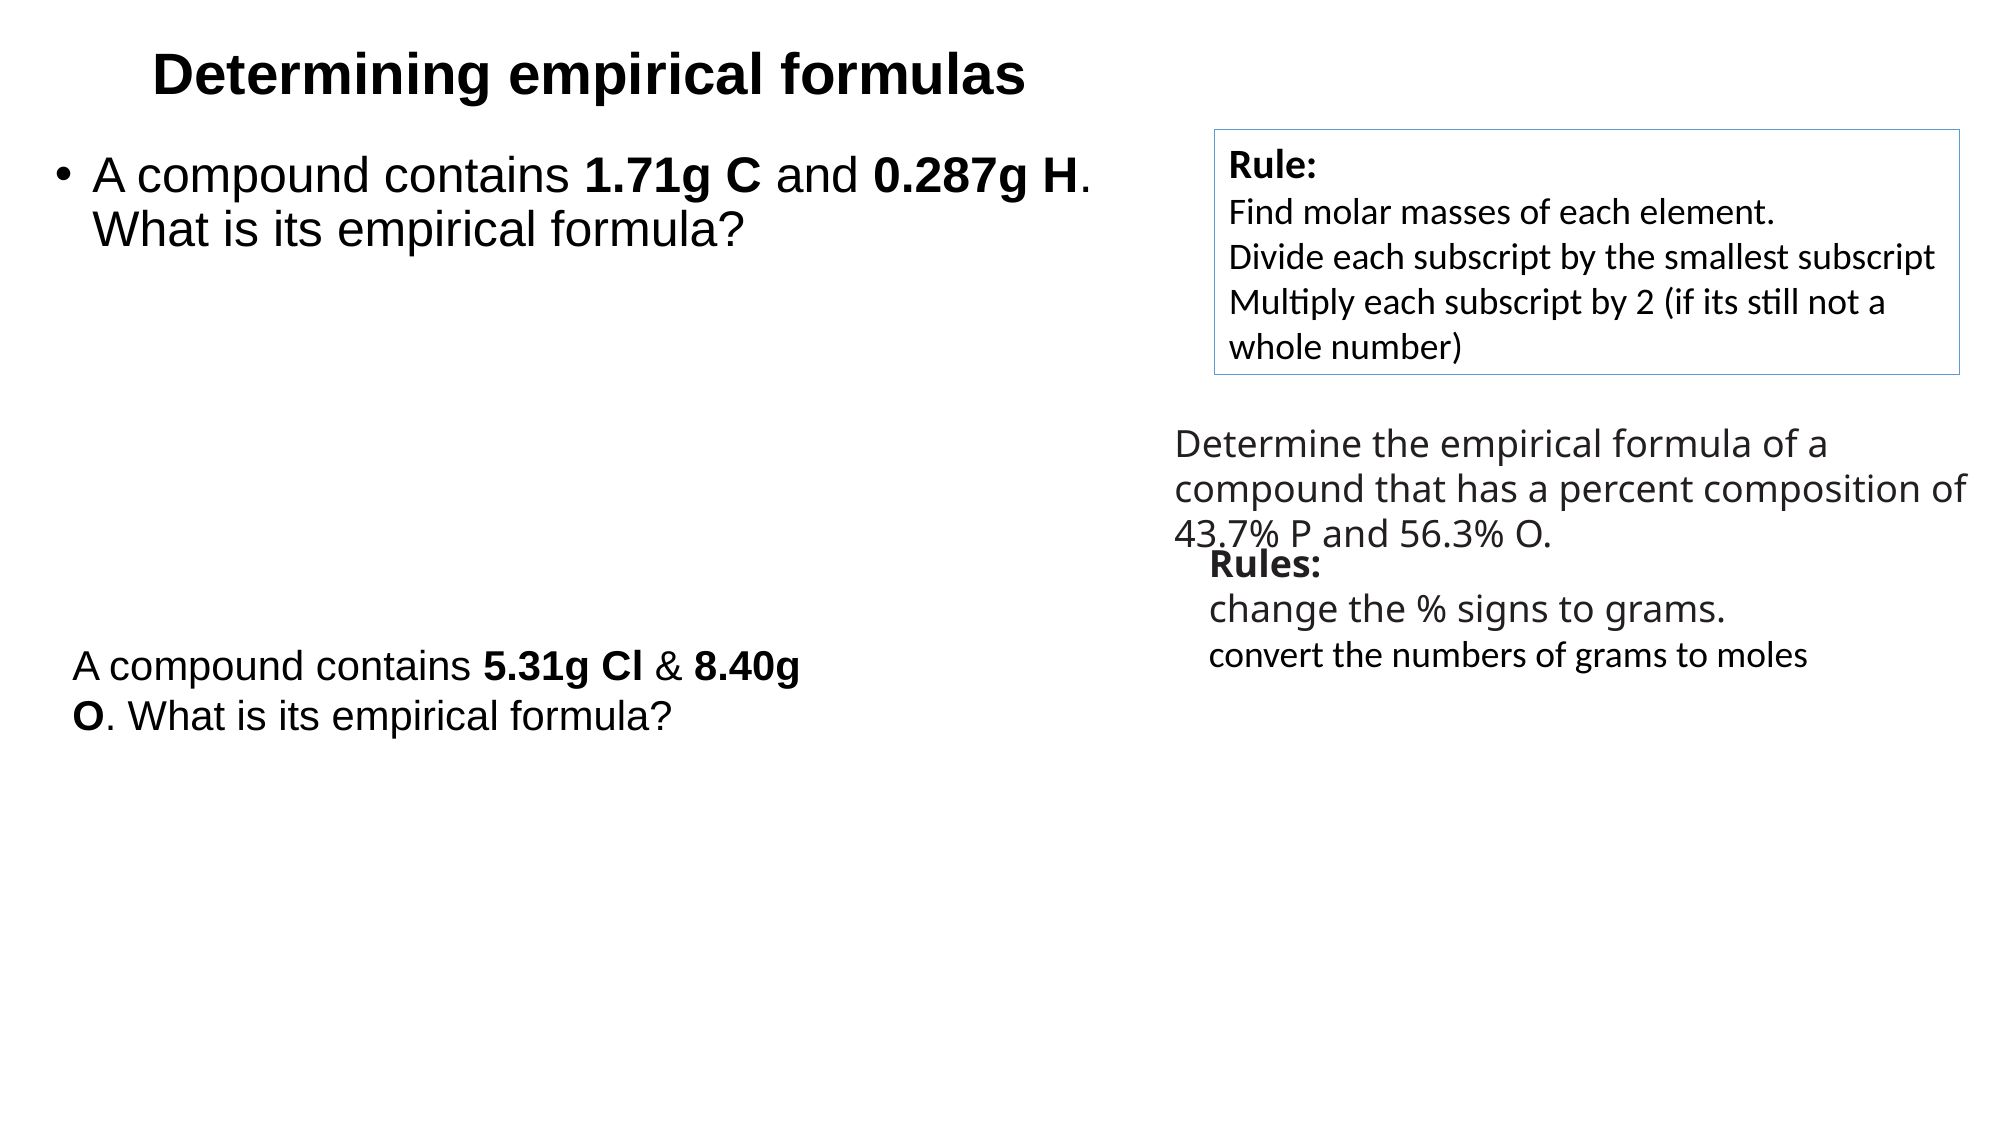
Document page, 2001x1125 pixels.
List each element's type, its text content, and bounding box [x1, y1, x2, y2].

list A compound contains 1.71g C and 0.287g H. What is its empirical formula? [39, 141, 1123, 1014]
text_box Rules: change the % signs to grams. convert the numbers of grams to moles [1194, 532, 1833, 682]
text_box A compound contains 5.31g Cl & 8.40g O. What is its empirical formula? [57, 631, 863, 747]
title Determining empirical formulas [137, 39, 1863, 112]
text_box Determine the empirical formula of a compound that has a percent composition of 43.7% P and 56.3% O. [1159, 412, 2000, 563]
text_box Rule: Find molar masses of each element. Divide each subscript by the smallest subscript Multiply each subscript by 2 (if its still not a whole number) [1214, 129, 1960, 375]
